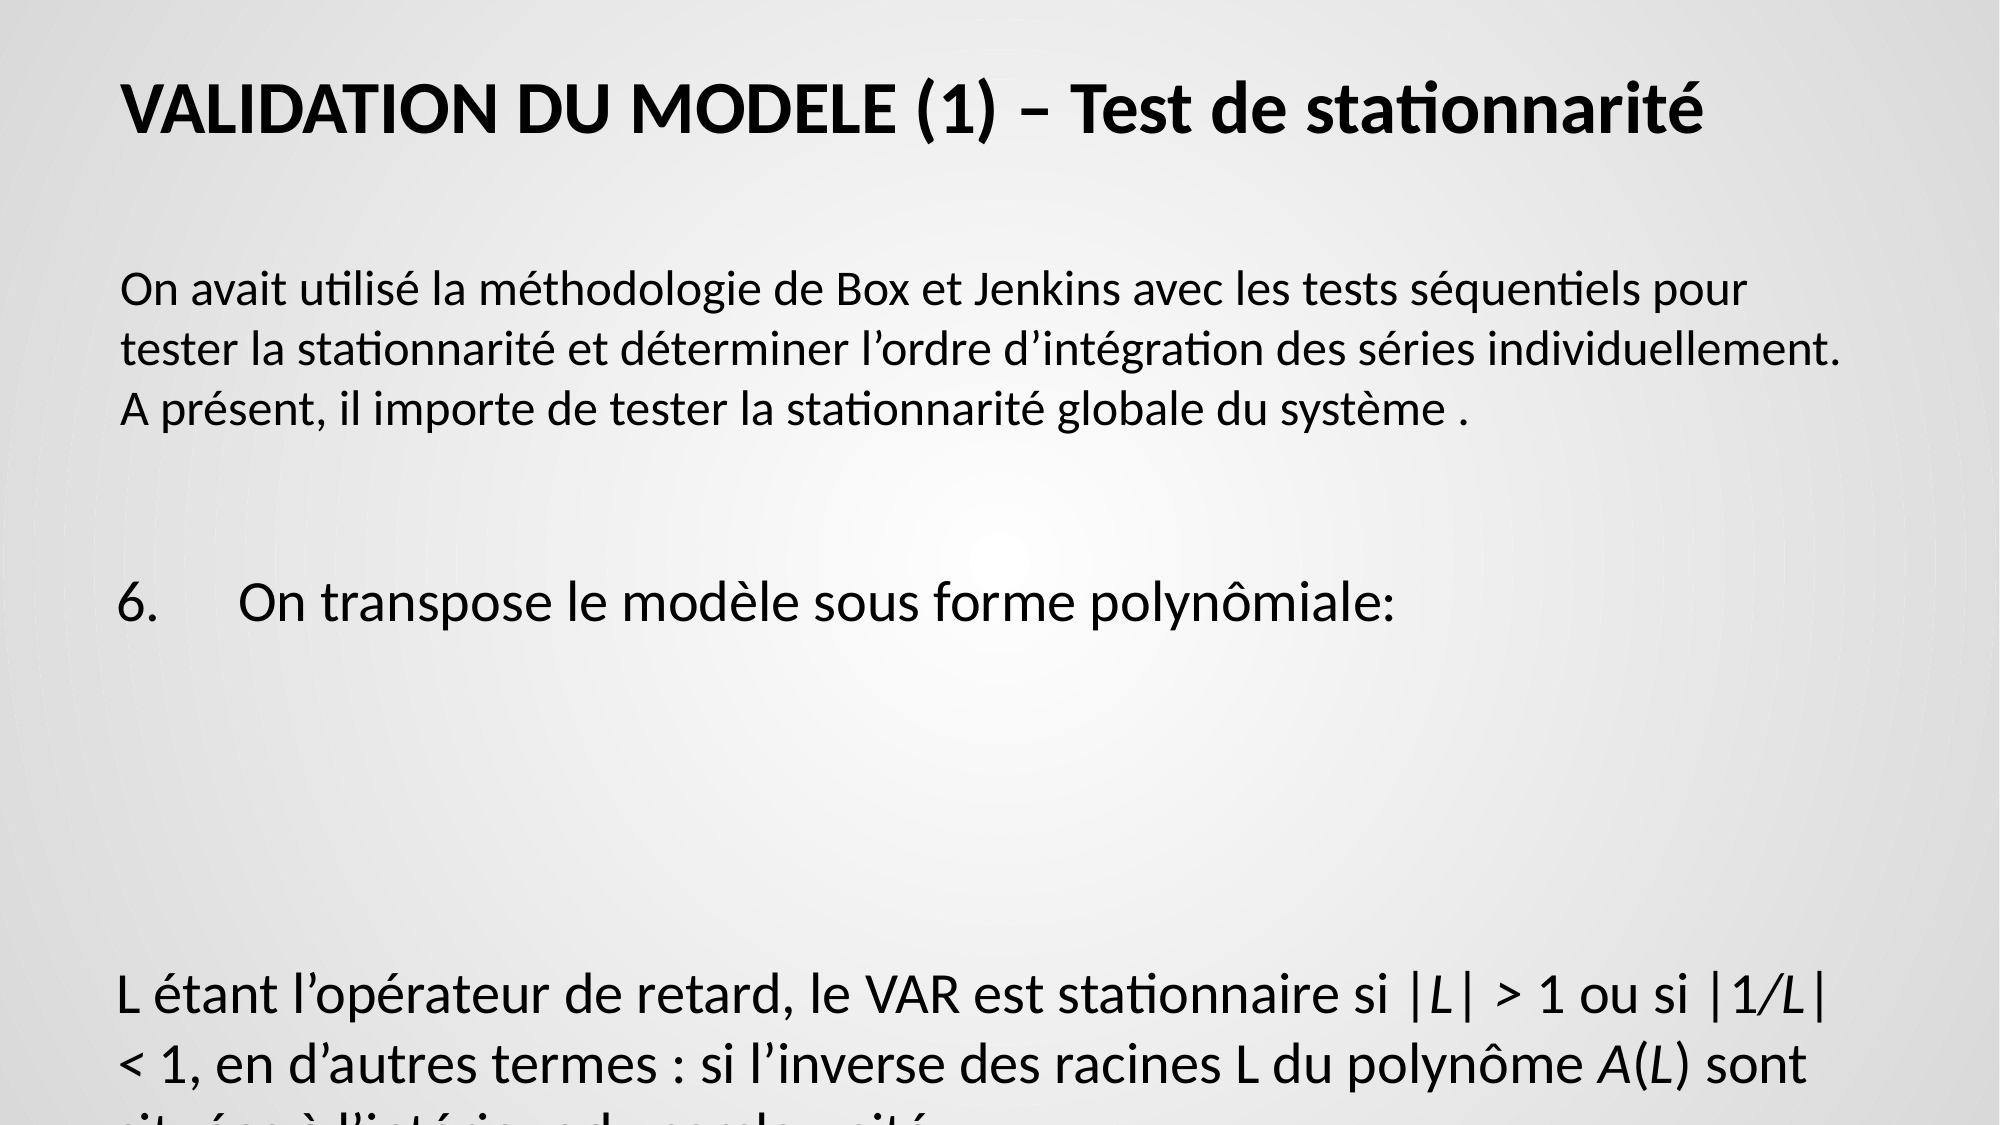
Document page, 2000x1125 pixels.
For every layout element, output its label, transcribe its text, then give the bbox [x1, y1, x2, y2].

title VALIDATION DU MODELE (1) – Test de stationnarité [99, 45, 1900, 162]
